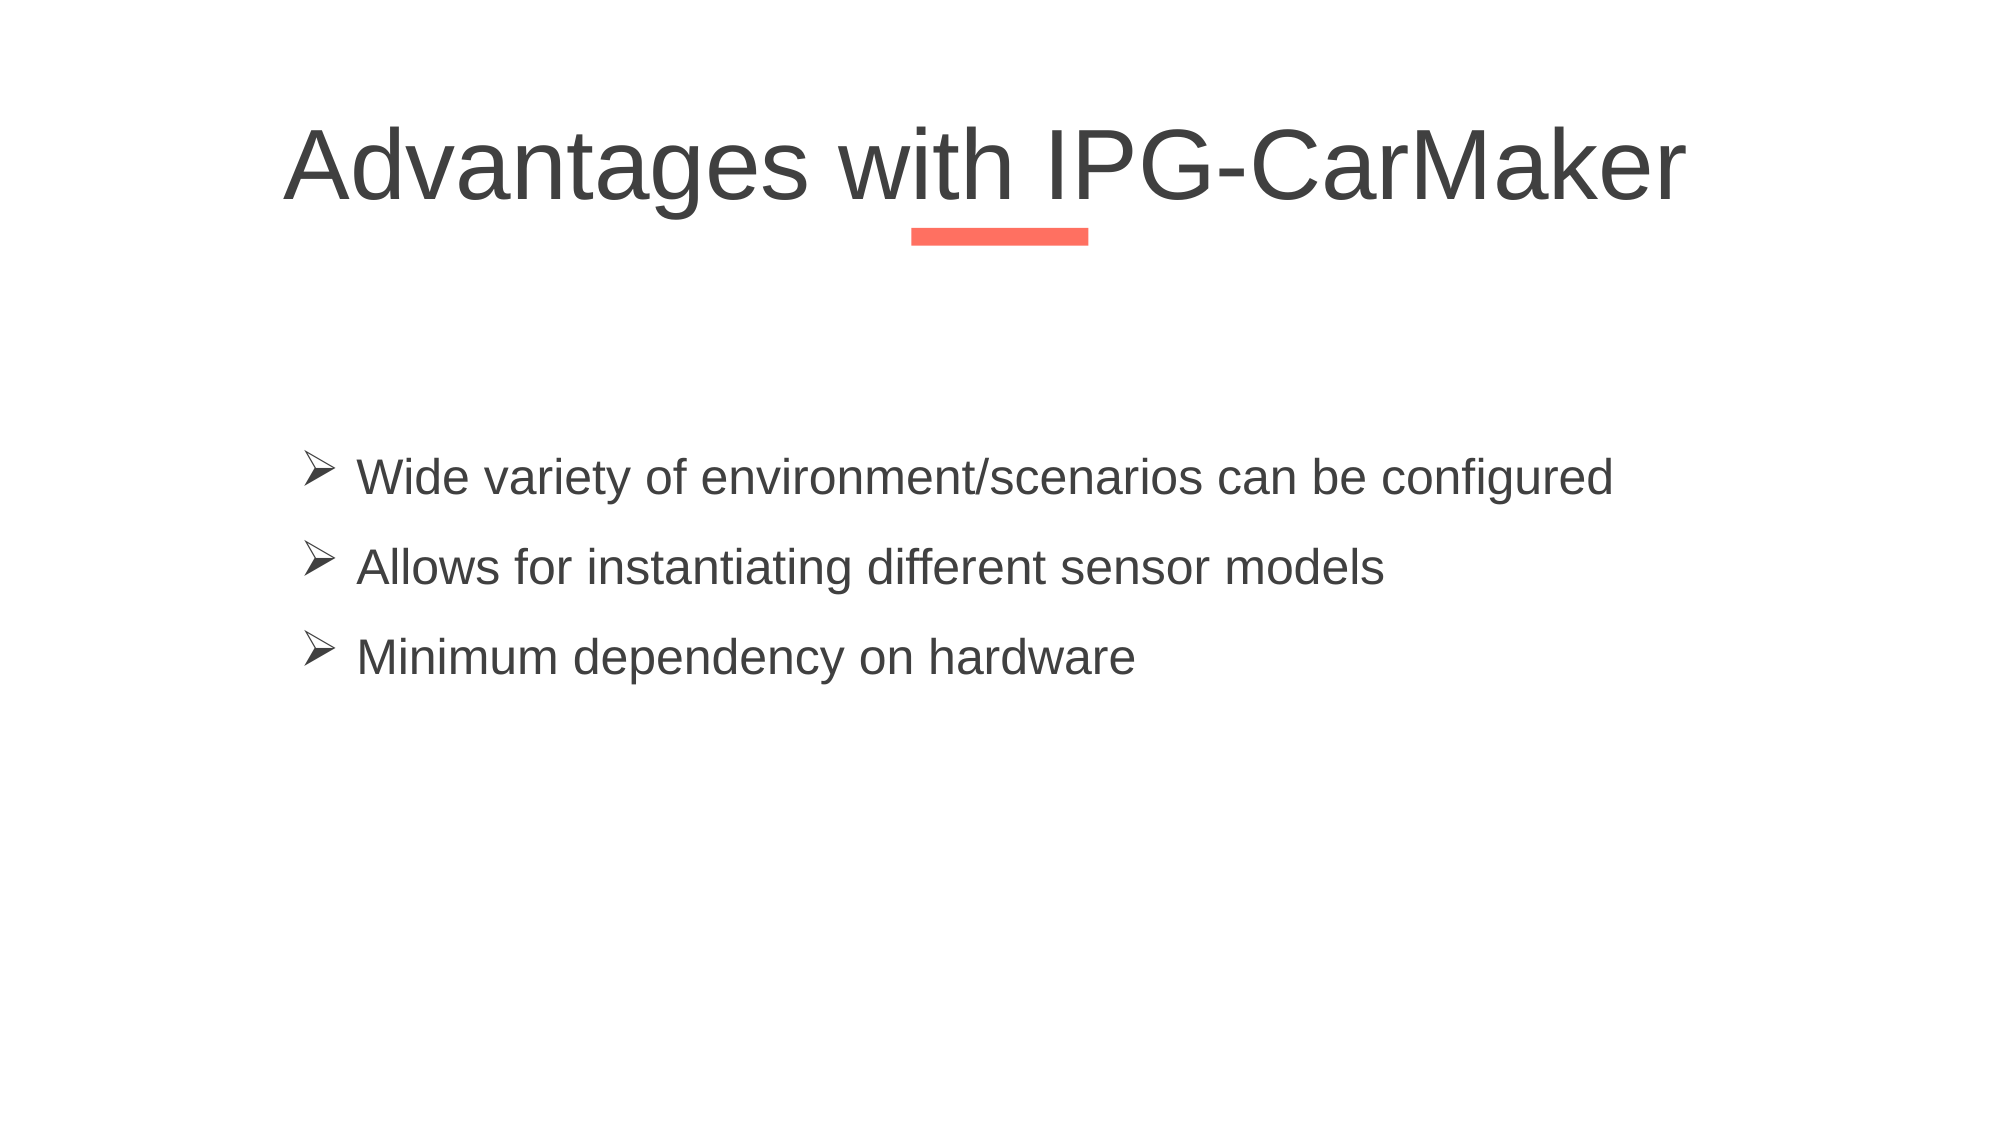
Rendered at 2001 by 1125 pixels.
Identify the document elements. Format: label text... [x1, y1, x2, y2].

text_box Advantages with IPG-CarMaker [0, 91, 2000, 227]
text_box Wide variety of environment/scenarios can be configured Allows for instantiating different sensor models Minimum dependency on hardware [285, 407, 1644, 1052]
text_box [910, 227, 1089, 247]
